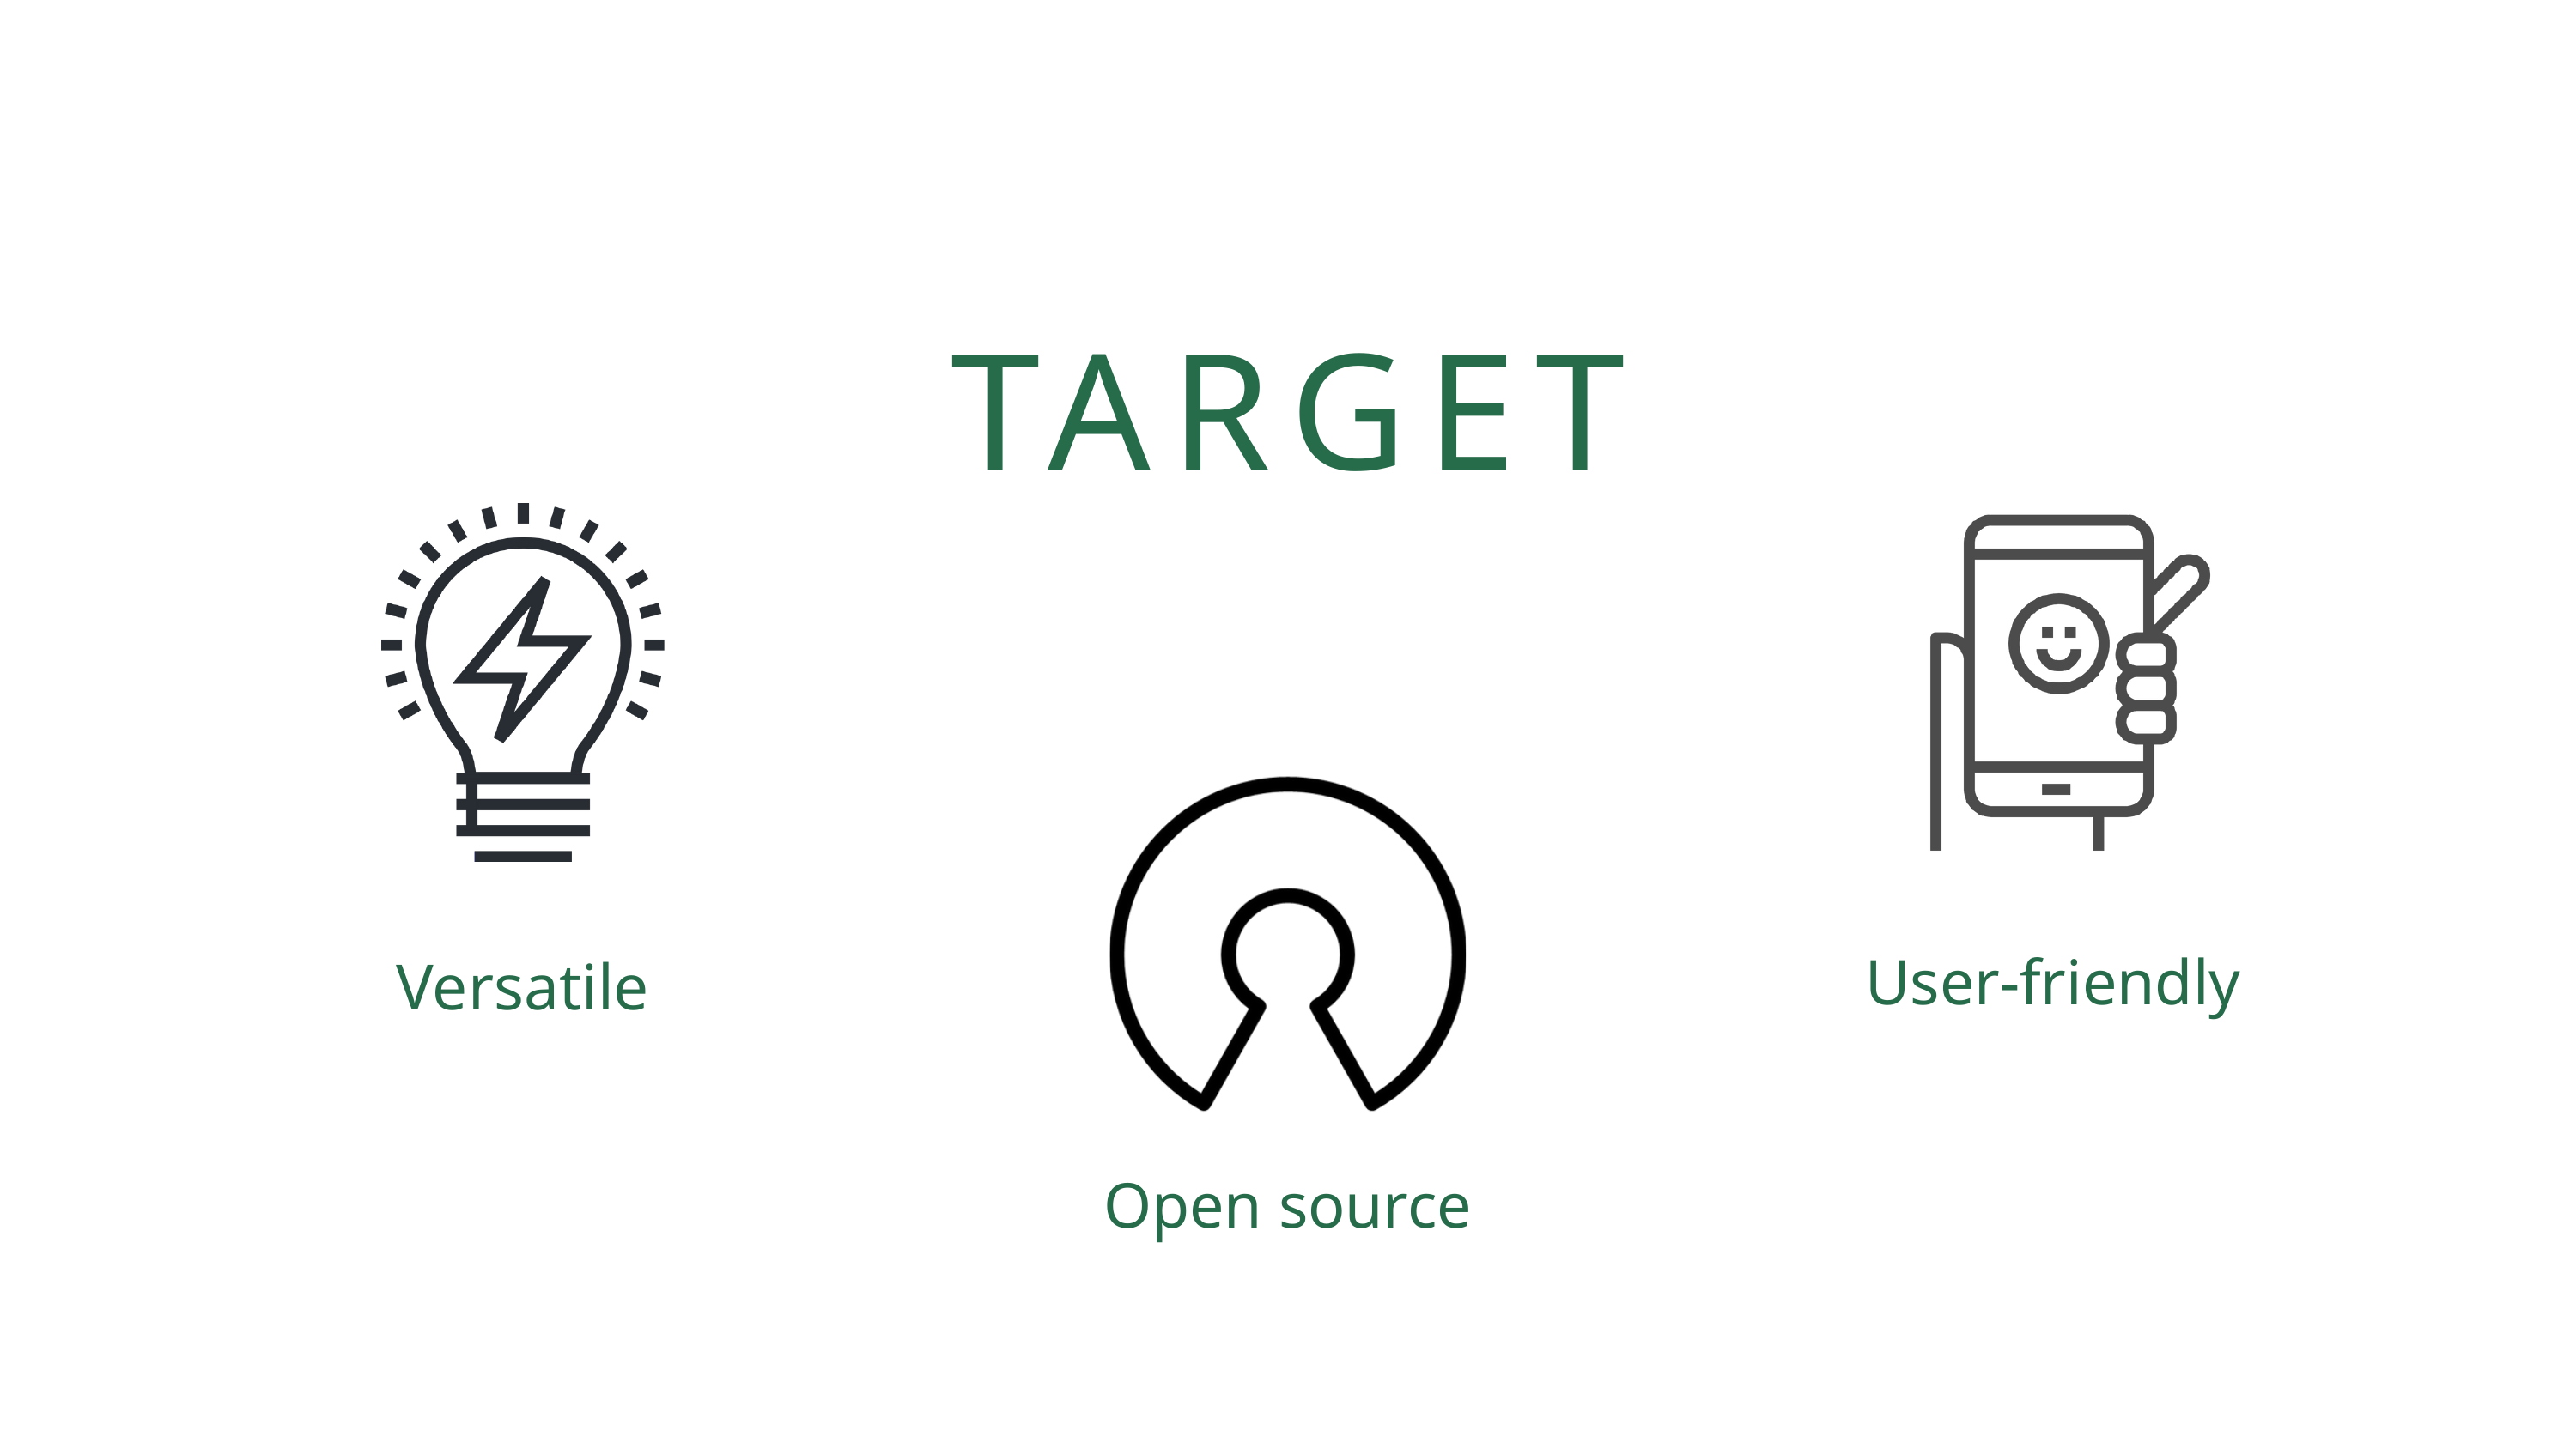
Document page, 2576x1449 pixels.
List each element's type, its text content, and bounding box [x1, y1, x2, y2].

text_box [1109, 766, 1467, 1123]
text_box TARGET [777, 308, 1799, 502]
text_box [1874, 503, 2233, 862]
text_box [381, 503, 665, 862]
text_box Open source [1031, 1172, 1545, 1241]
text_box User-friendly [1803, 949, 2303, 1018]
text_box Versatile [368, 934, 677, 1023]
